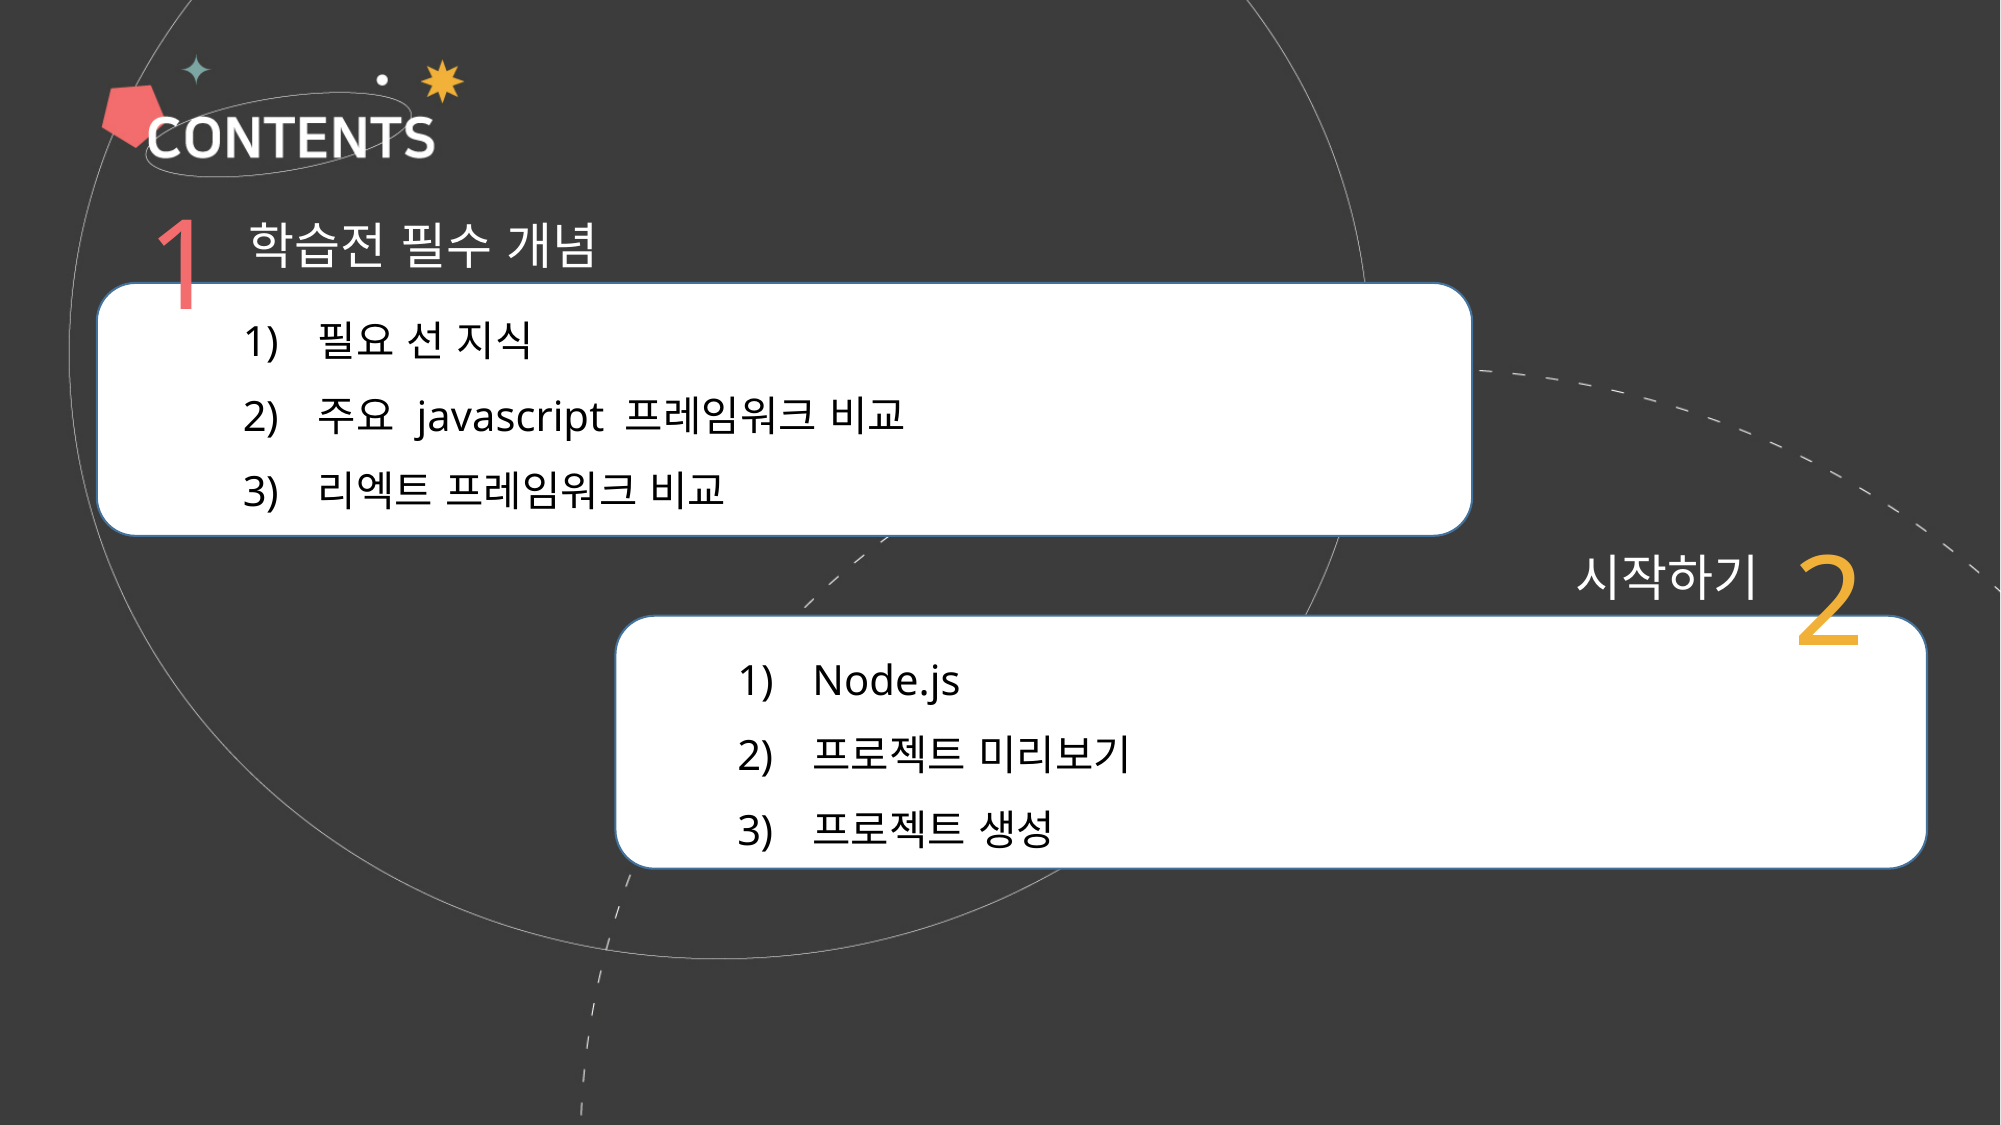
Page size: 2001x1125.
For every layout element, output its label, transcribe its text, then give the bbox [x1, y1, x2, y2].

text_box [95, 281, 1474, 537]
text_box Node.js 프로젝트 미리보기 프로젝트 생성 [722, 620, 1894, 861]
text_box 시작하기 [1560, 539, 1774, 614]
text_box 1 [132, 177, 234, 343]
picture [0, 0, 2001, 1125]
text_box 필요 선 지식 주요 javascript 프레임워크 비교 리엑트 프레임워크 비교 [228, 282, 967, 523]
text_box 2 [1778, 512, 1880, 620]
text_box [614, 614, 1929, 870]
text_box 학습전 필수 개념 [234, 207, 614, 282]
